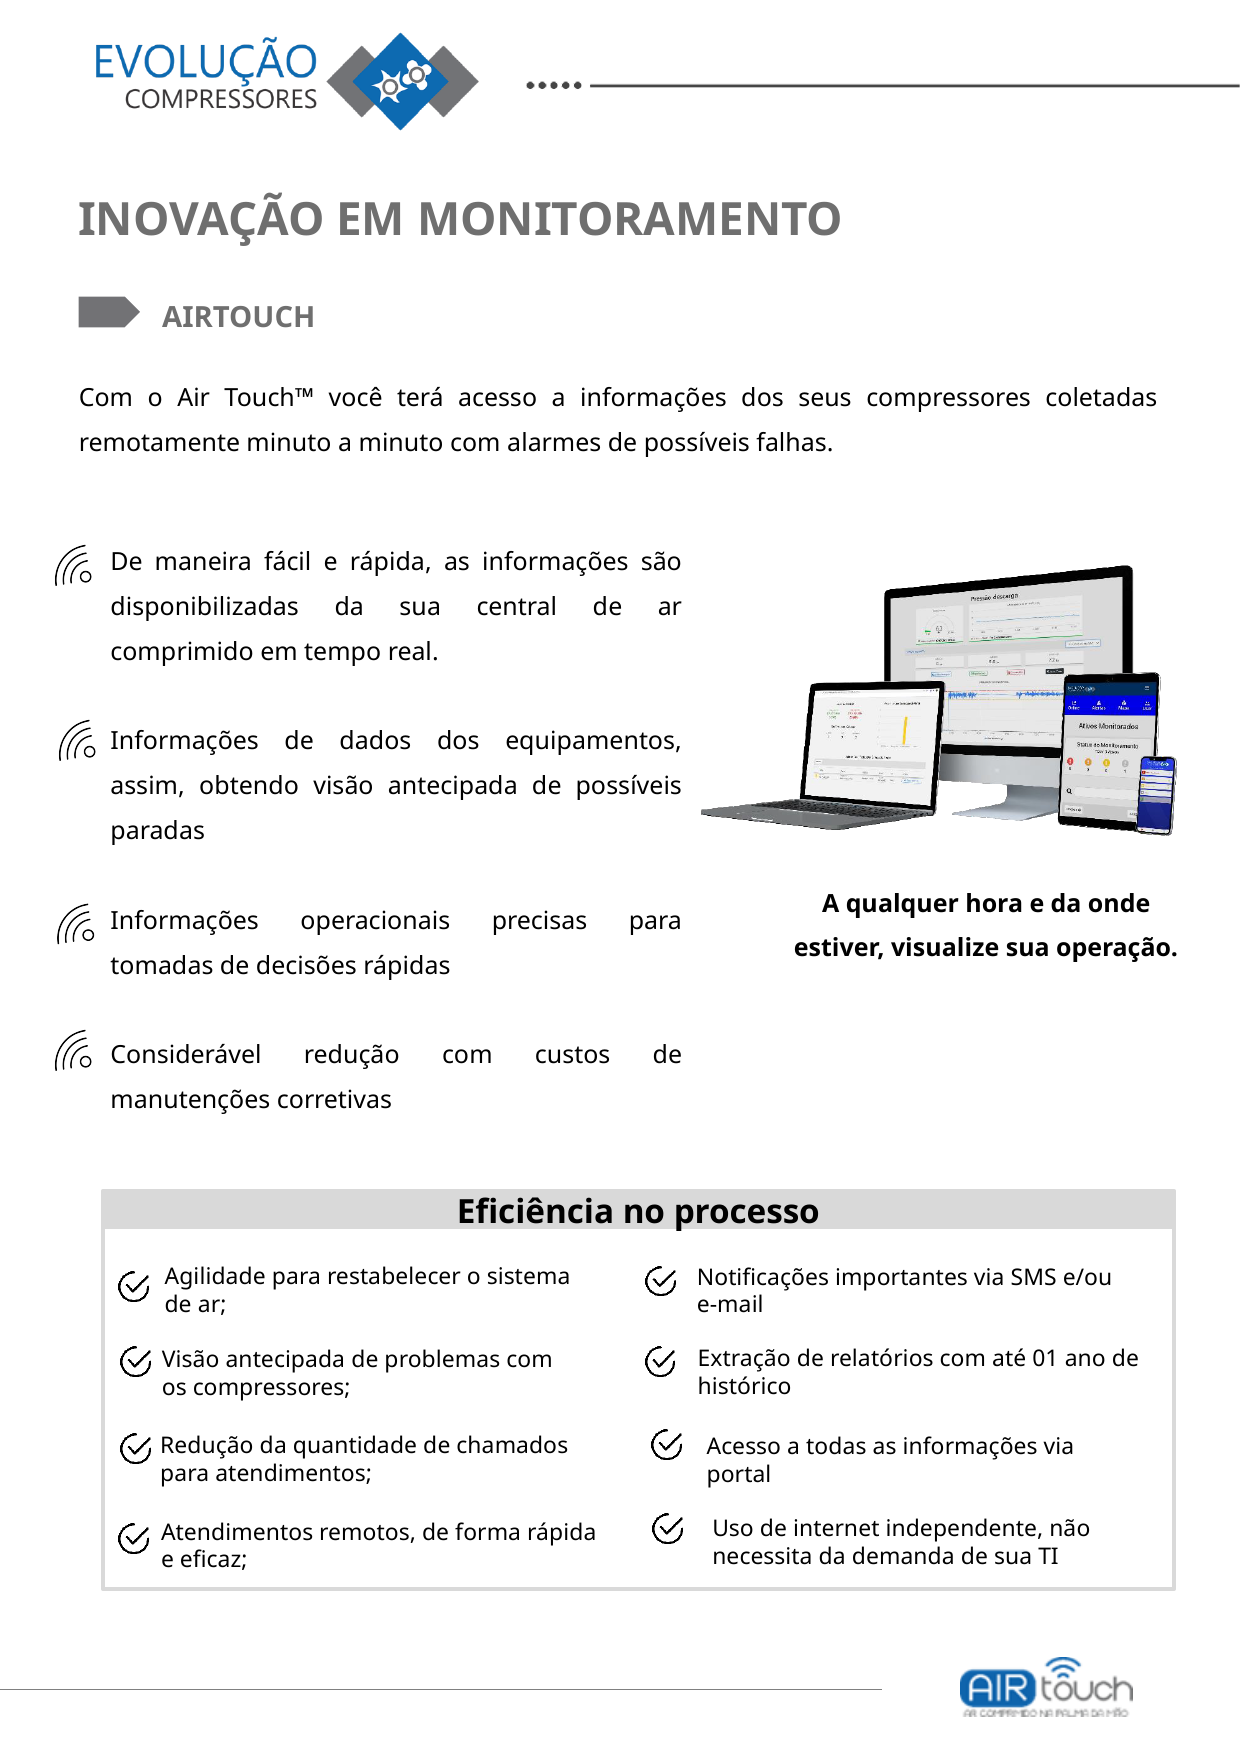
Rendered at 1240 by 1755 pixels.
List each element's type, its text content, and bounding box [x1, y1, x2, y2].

text_box Notificações importantes via SMS e/ou e-mail [682, 1255, 1240, 1325]
text_box Acesso a todas as informações via portal [691, 1424, 1127, 1495]
text_box Atendimentos remotos, de forma rápida e eficaz; [146, 1510, 702, 1580]
text_box Eficiência no processo [101, 1191, 1176, 1229]
picture [44, 894, 113, 962]
picture [120, 1346, 151, 1377]
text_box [78, 296, 141, 328]
text_box A qualquer hora e da onde estiver, visualize sua operação. [766, 864, 1207, 970]
picture [46, 710, 114, 779]
text_box Uso de internet independente, não necessita da demanda de sua TI [697, 1506, 1133, 1576]
text_box [698, 557, 1183, 849]
text_box [101, 1229, 1176, 1591]
picture [118, 1271, 149, 1302]
text_box Agilidade para restabelecer o sistema de ar; [149, 1254, 630, 1325]
text_box Redução da quantidade de chamados para atendimentos; [145, 1423, 626, 1494]
picture [644, 1346, 676, 1377]
text_box INOVAÇÃO EM MONITORAMENTO [78, 180, 920, 245]
text_box Com o Air Touch™ você terá acesso a informações dos seus compressores coletadas remotamente minuto a minuto com alarmes de possíveis falhas. [64, 359, 1175, 464]
text_box AIRTOUCH [162, 292, 1175, 334]
picture [652, 1513, 683, 1545]
picture [120, 1433, 151, 1465]
picture [42, 1020, 110, 1089]
picture [650, 1429, 682, 1460]
picture [117, 1523, 149, 1554]
text_box Extração de relatórios com até 01 ano de histórico [682, 1336, 1183, 1407]
picture [960, 1657, 1133, 1718]
picture [42, 535, 110, 604]
text_box De maneira fácil e rápida, as informações são disponibilizadas da sua central de ar comprimido em tempo real. Informações de dados dos equipamentos, assim, obtendo visão antecipada de possíveis paradas Informações operacionais precisas para tomadas de decisões rápidas Considerável redução com custos de manutenções corretivas [95, 522, 698, 1122]
text_box Visão antecipada de problemas com os compressores; [147, 1337, 666, 1407]
picture [645, 1265, 676, 1297]
picture [21, 0, 1240, 136]
